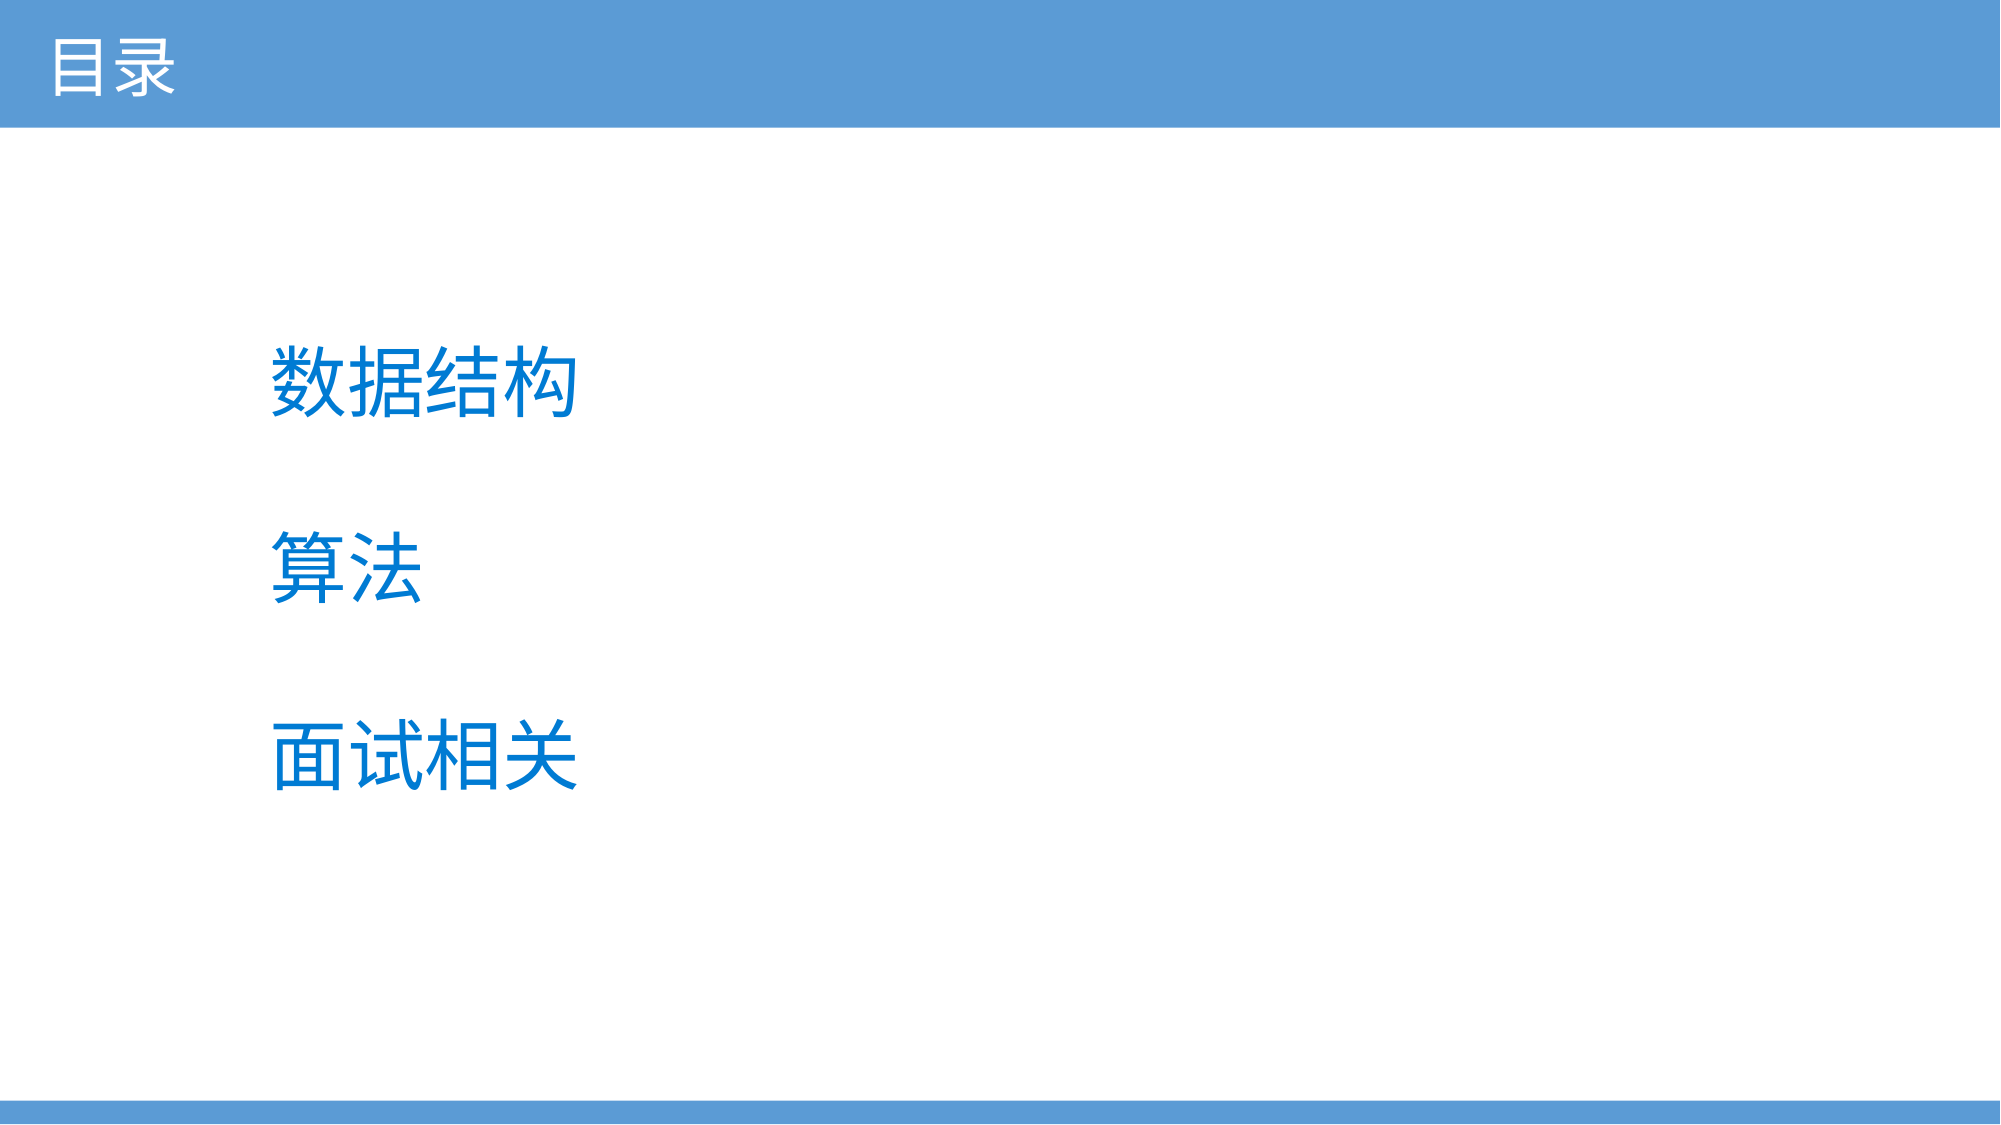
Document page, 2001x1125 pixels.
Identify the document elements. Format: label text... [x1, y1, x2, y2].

text_box 目录 [30, 17, 676, 193]
text_box 数据结构 算法 面试相关 [254, 232, 1221, 901]
